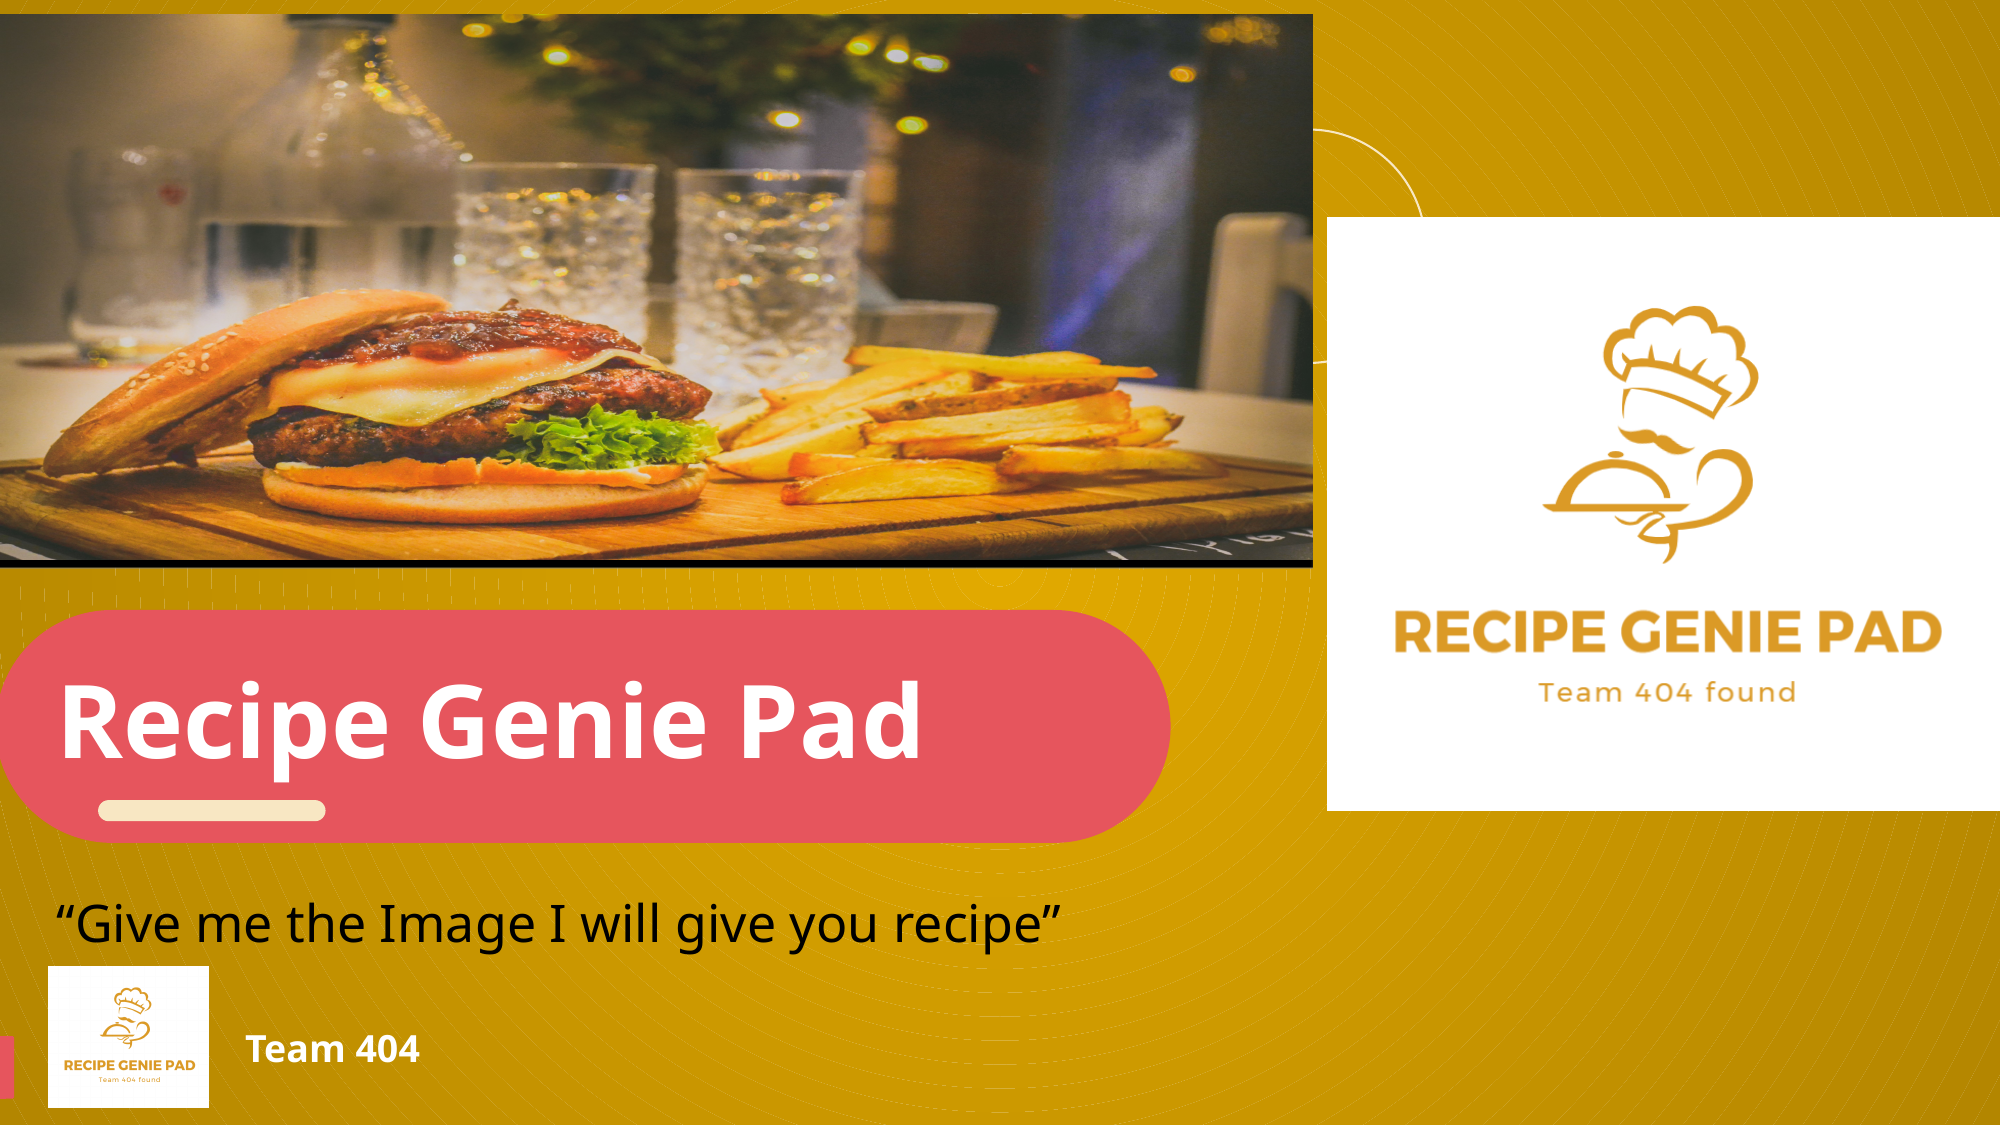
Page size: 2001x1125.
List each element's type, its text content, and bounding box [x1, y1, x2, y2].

picture [1326, 217, 2000, 811]
picture [48, 966, 209, 1108]
text_box Team 404 [230, 1017, 800, 1078]
text_box [97, 799, 327, 823]
text_box [1313, 128, 1423, 364]
subtitle “Give me the Image I will give you recipe” [41, 882, 1092, 968]
text_box [0, 1034, 16, 1100]
title Recipe Genie Pad [41, 636, 1092, 815]
picture [0, 14, 1313, 560]
text_box [0, 608, 1172, 844]
